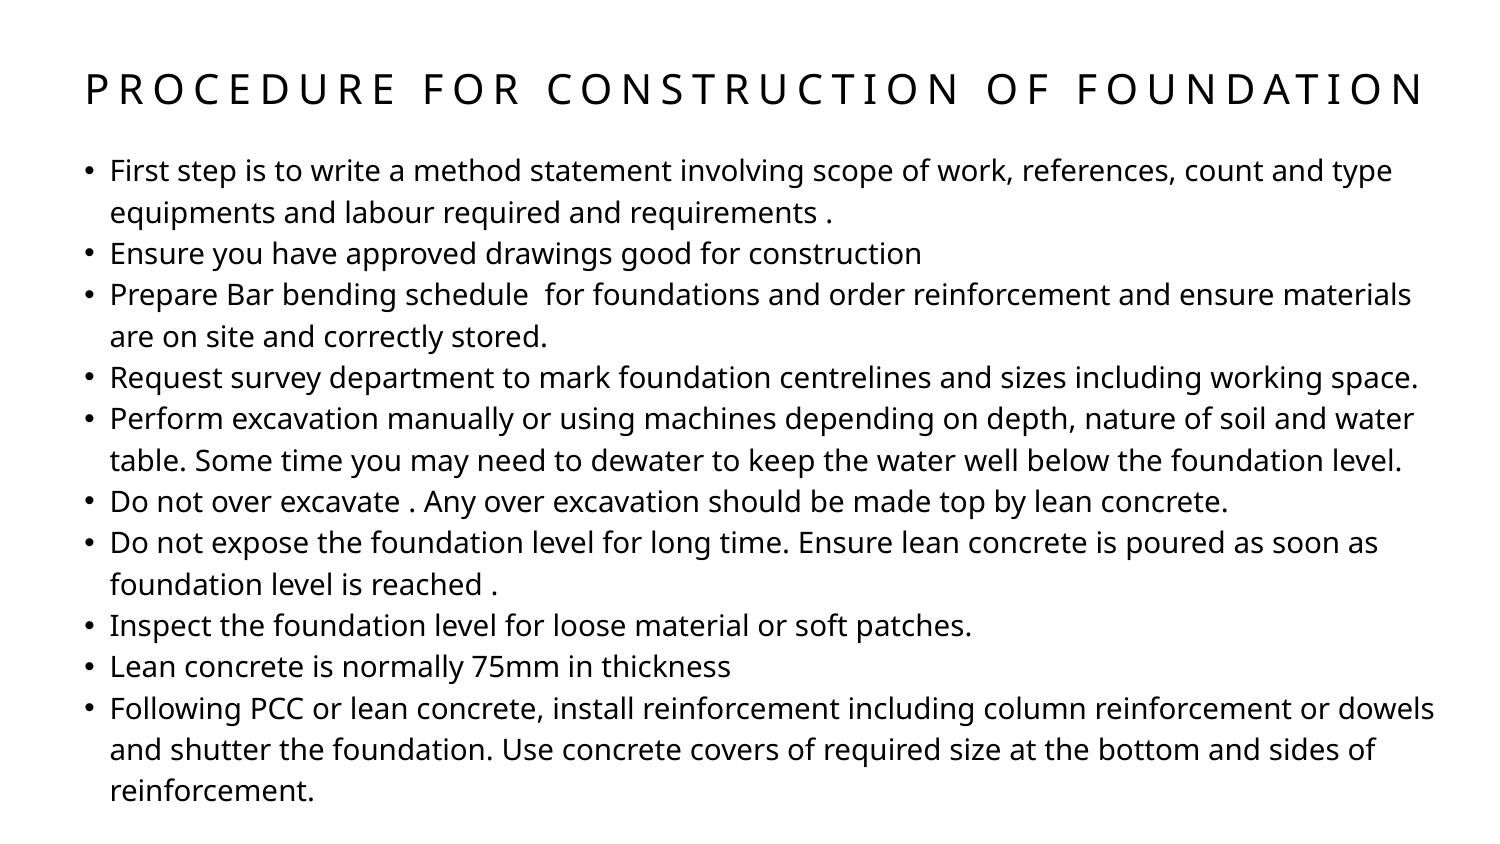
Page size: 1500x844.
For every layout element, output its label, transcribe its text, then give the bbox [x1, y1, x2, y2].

text_box First step is to write a method statement involving scope of work, references, count and type equipments and labour required and requirements . Ensure you have approved drawings good for construction Prepare Bar bending schedule for foundations and order reinforcement and ensure materials are on site and correctly stored. Request survey department to mark foundation centrelines and sizes including working space. Perform excavation manually or using machines depending on depth, nature of soil and water table. Some time you may need to dewater to keep the water well below the foundation level. Do not over excavate . Any over excavation should be made top by lean concrete. Do not expose the foundation level for long time. Ensure lean concrete is poured as soon as foundation level is reached . Inspect the foundation level for loose material or soft patches. Lean concrete is normally 75mm in thickness Following PCC or lean concrete, install reinforcement including column reinforcement or dowels and shutter the foundation. Use concrete covers of required size at the bottom and sides of reinforcement. [59, 146, 1441, 844]
text_box PROCEDURE FOR CONSTRUCTION OF FOUNDATION [84, 54, 1500, 171]
